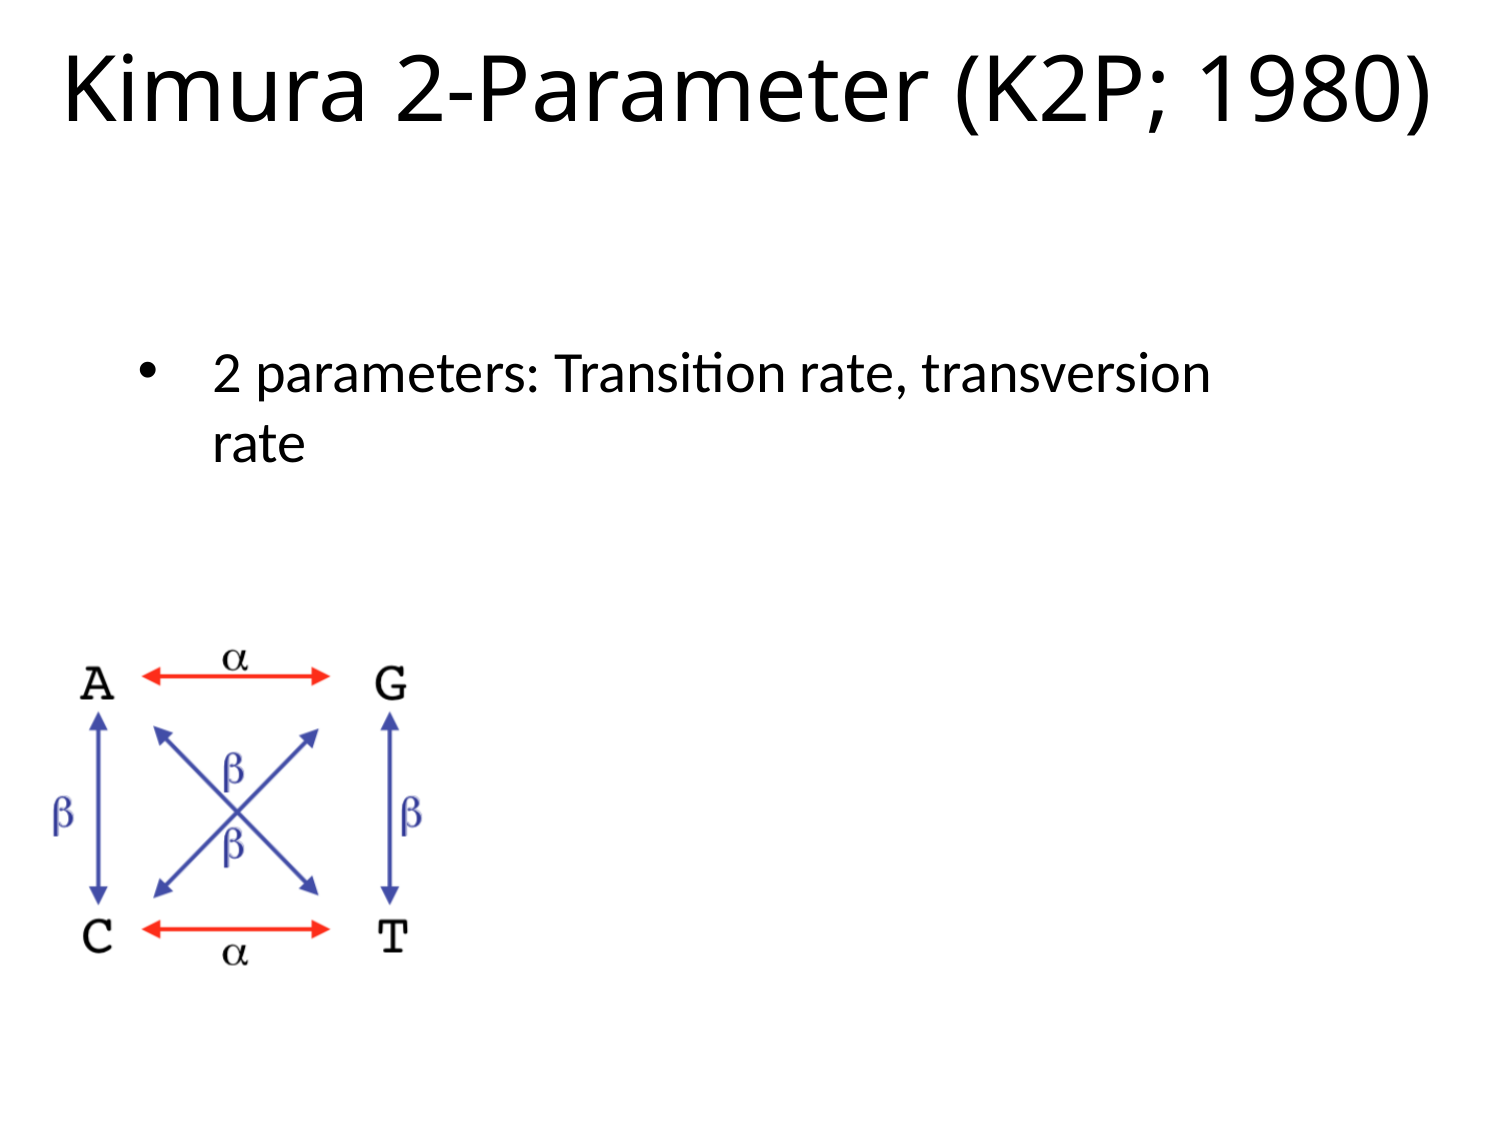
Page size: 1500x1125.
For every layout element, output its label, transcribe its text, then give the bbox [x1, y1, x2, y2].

text_box Kimura 2-Parameter (K2P; 1980) [37, 13, 1457, 171]
picture [38, 631, 427, 976]
